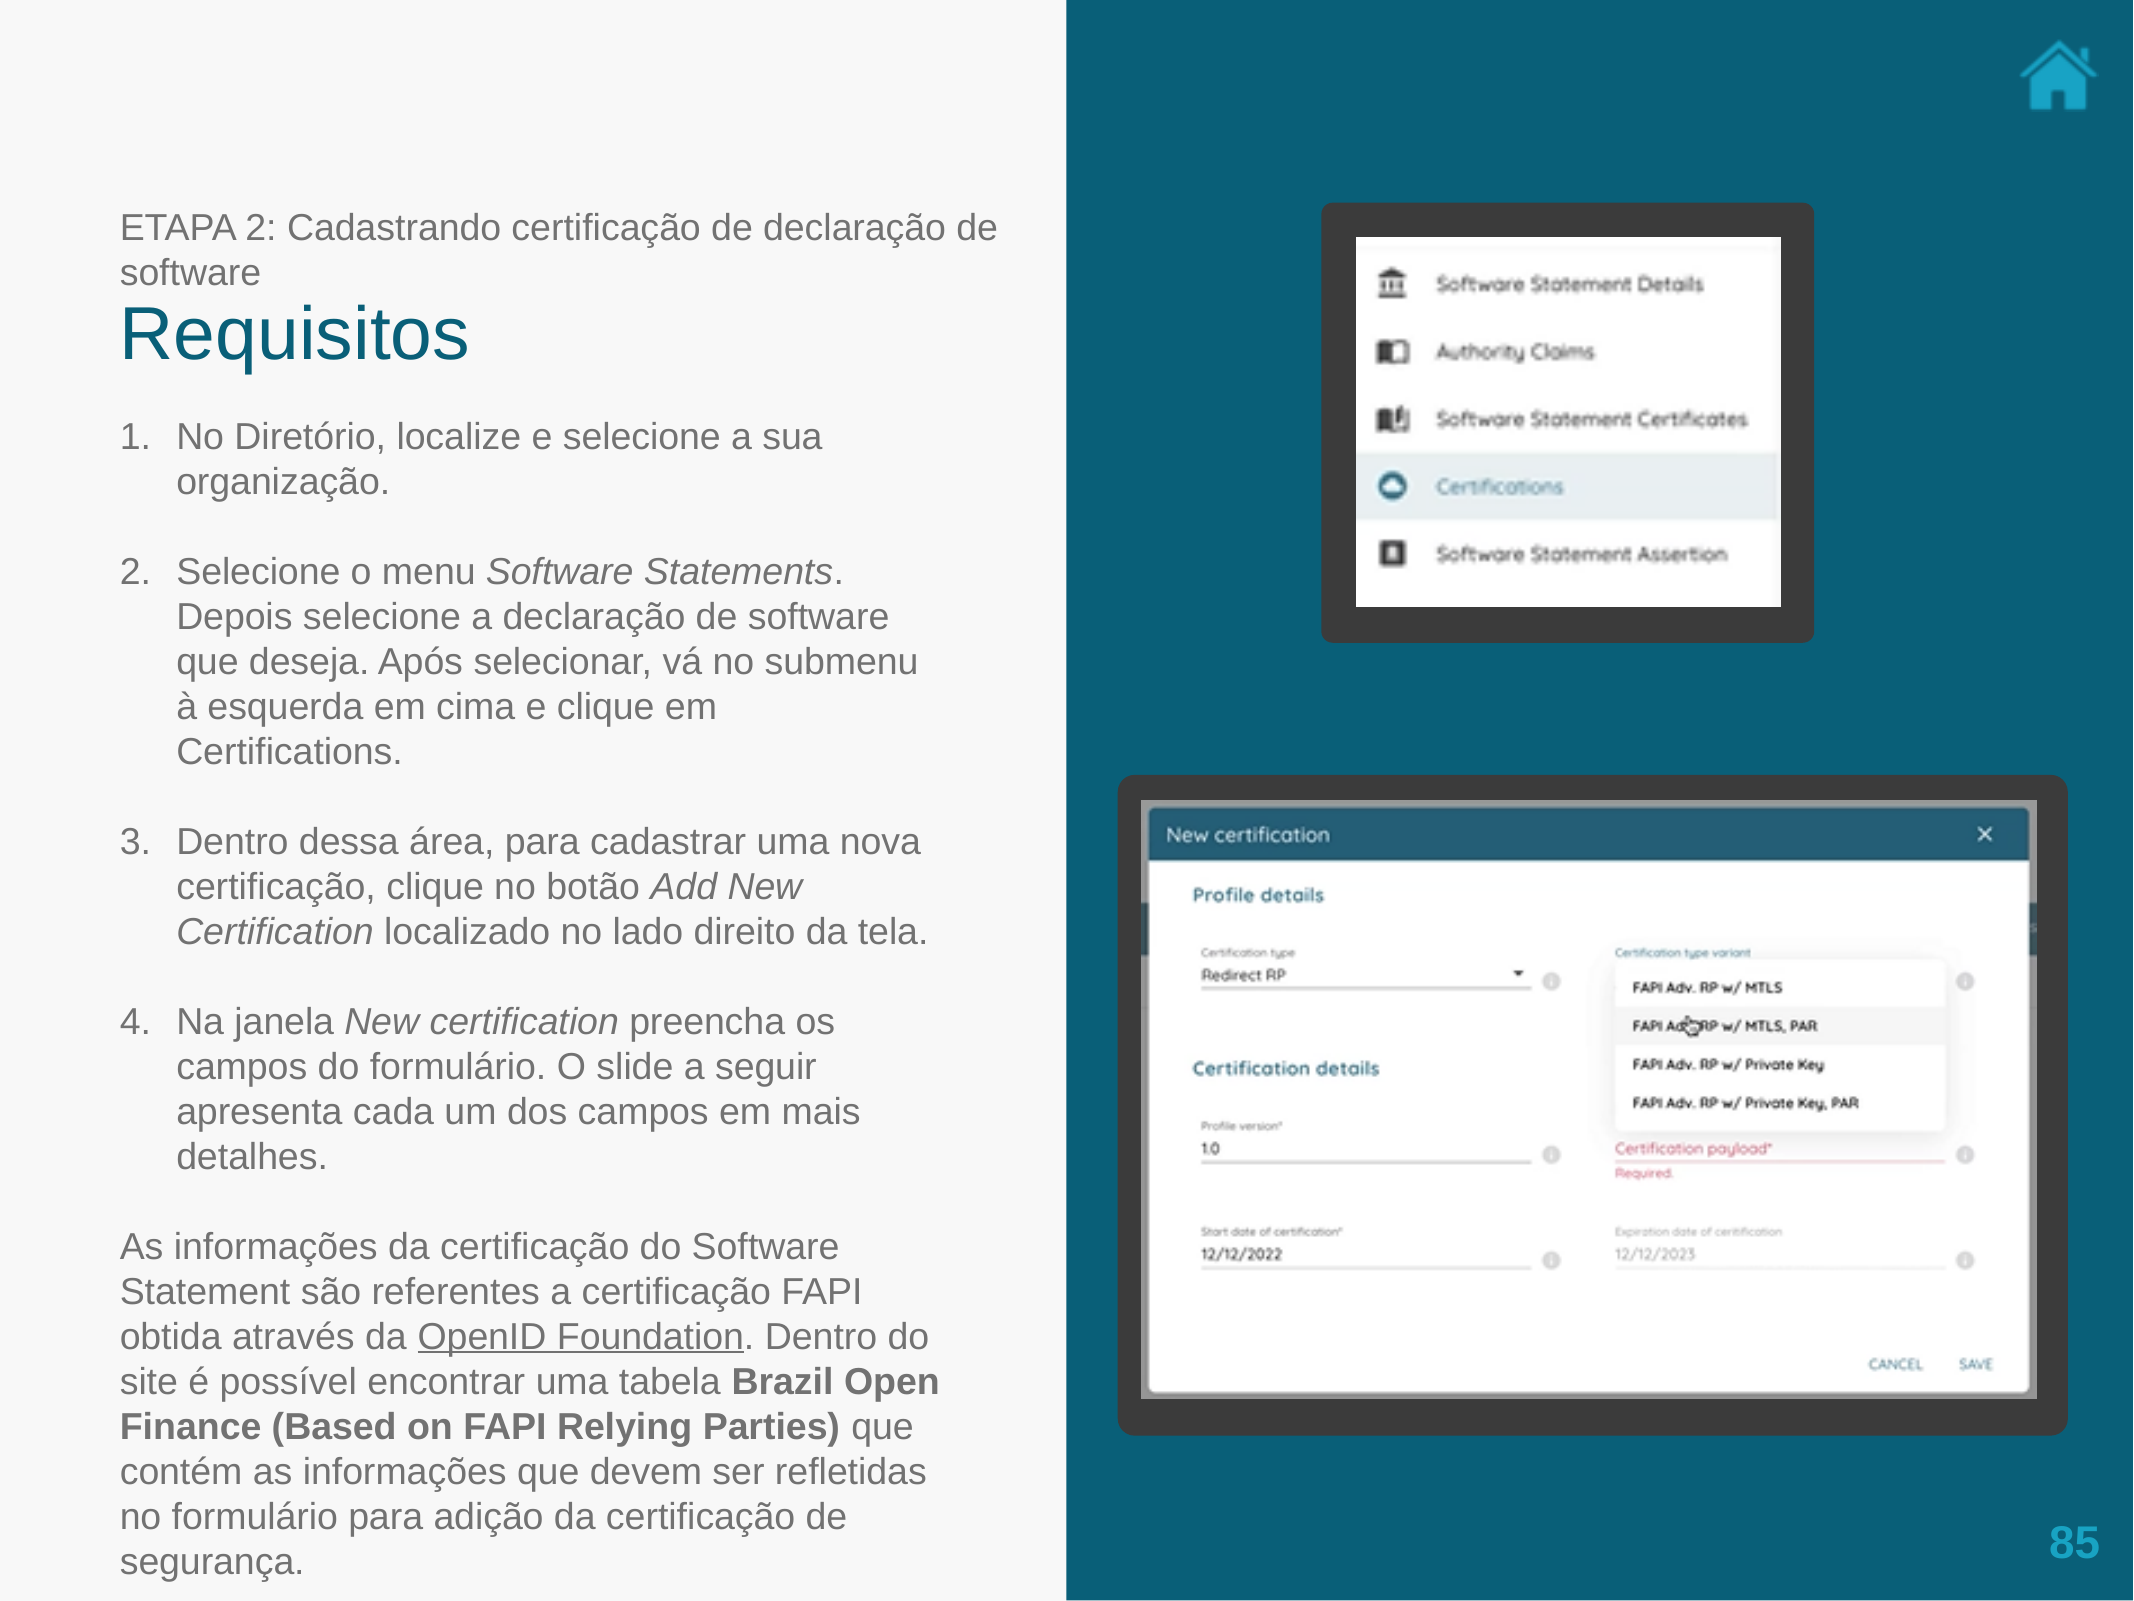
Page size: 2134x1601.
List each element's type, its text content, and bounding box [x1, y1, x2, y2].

text_box ETAPA 2: Cadastrando certificação de declaração de software [119, 202, 1065, 293]
text_box No Diretório, localize e selecione a sua organização. Selecione o menu Software Statements. Depois selecione a declaração de software que deseja. Após selecionar, vá no submenu à esquerda em cima e clique em Certifications. Dentro dessa área, para cadastrar uma nova certificação, clique no botão Add New Certification localizado no lado direito da tela. Na janela New certification preencha os campos do formulário. O slide a seguir apresenta cada um dos campos em mais detalhes. As informações da certificação do Software Statement são referentes a certificação FAPI obtida através da OpenID Foundation. Dentro do site é possível encontrar uma tabela Brazil Open Finance (Based on FAPI Relying Parties) que contém as informações que devem ser refletidas no formulário para adição da certificação de segurança. [119, 411, 947, 1601]
picture [1355, 237, 1781, 607]
text_box Requisitos [119, 284, 487, 375]
text_box [1117, 774, 2068, 1436]
text_box [1321, 202, 1815, 643]
picture [1140, 799, 2038, 1400]
slide_number 85 [1979, 1504, 2101, 1576]
text_box [1977, 0, 2134, 145]
